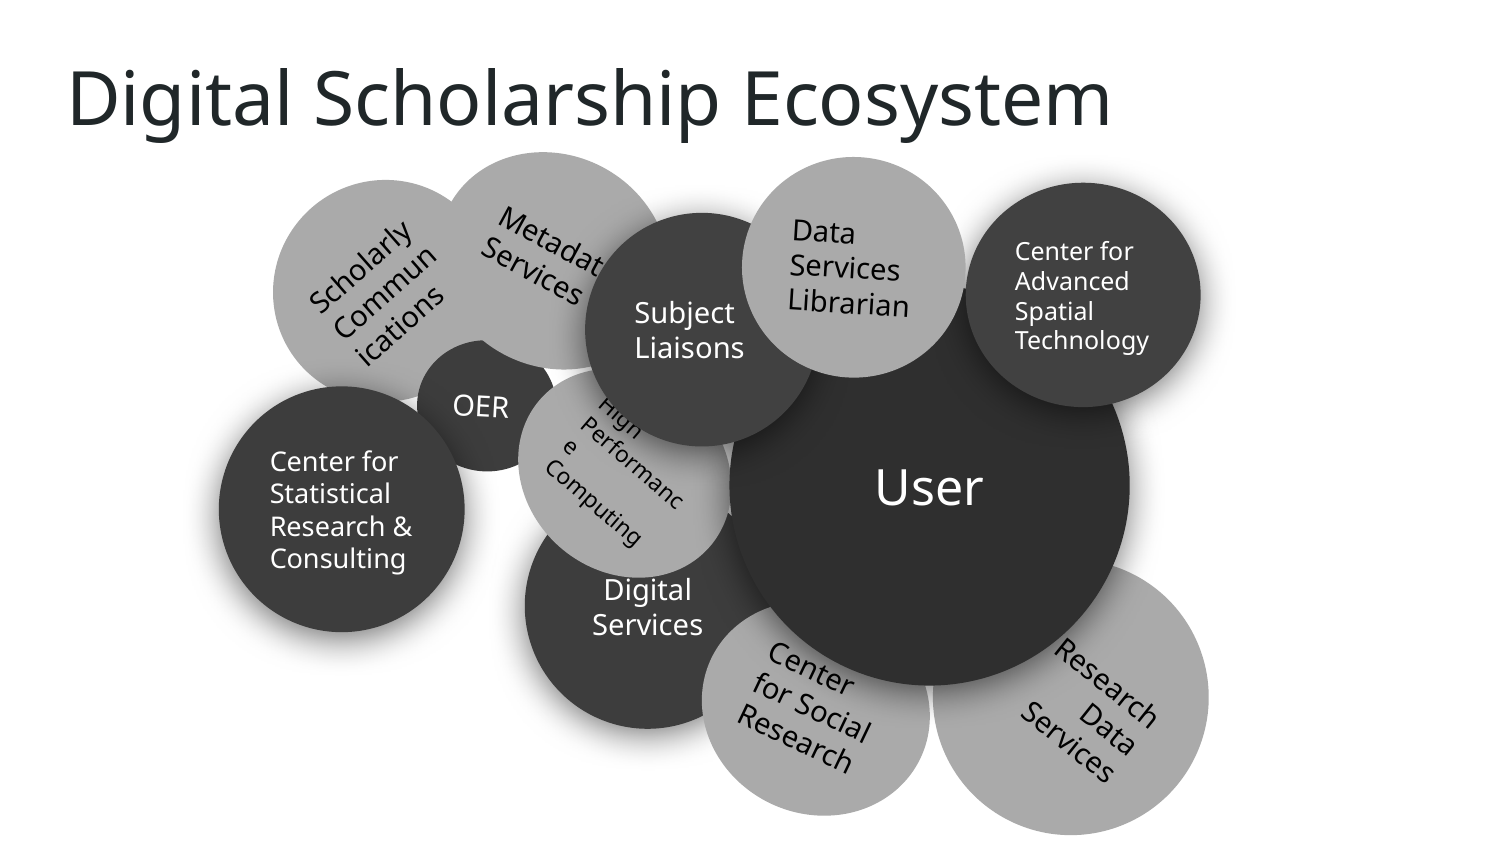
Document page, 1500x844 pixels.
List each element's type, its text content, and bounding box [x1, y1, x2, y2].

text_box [218, 154, 1209, 836]
title Digital Scholarship Ecosystem [51, 35, 1449, 130]
